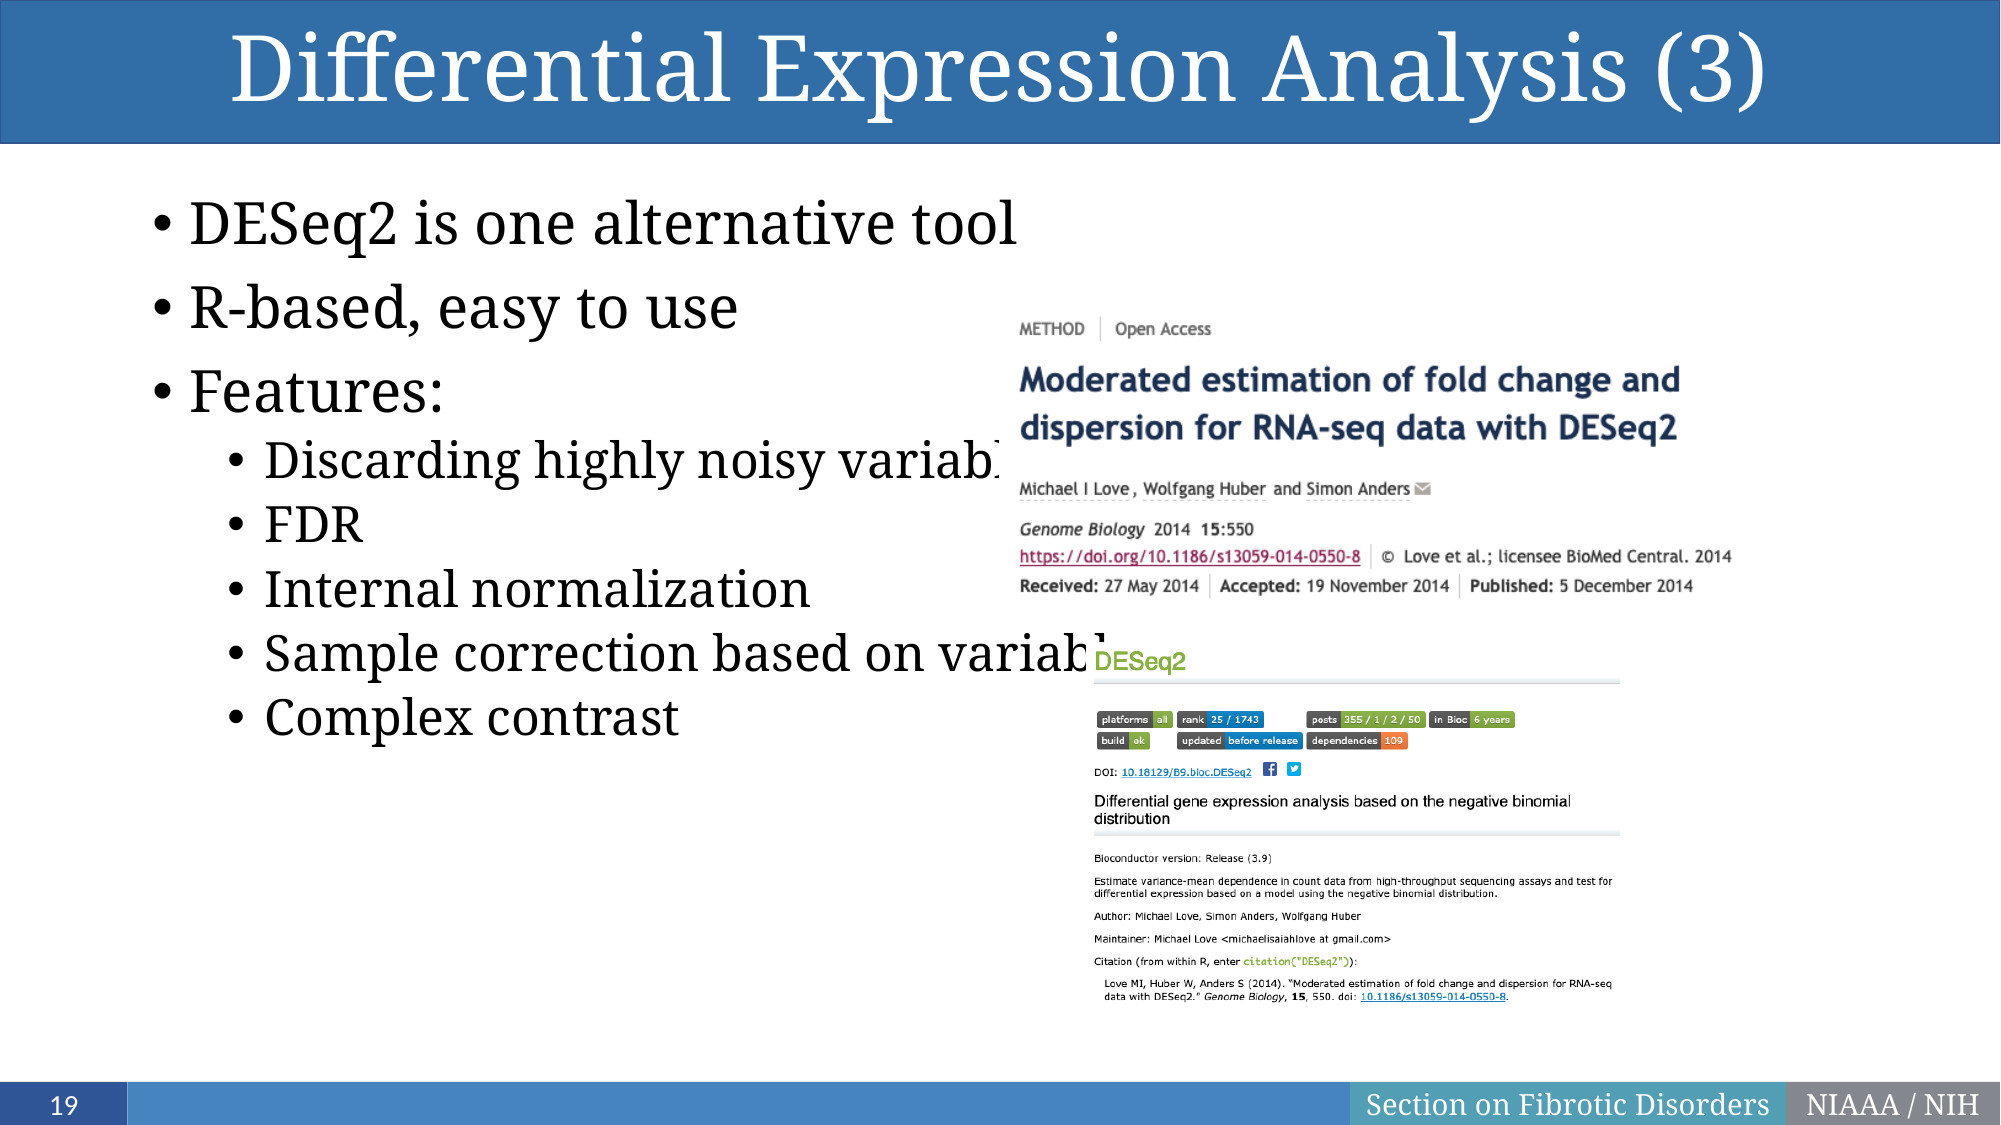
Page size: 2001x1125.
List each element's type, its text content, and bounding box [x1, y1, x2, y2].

title Differential Expression Analysis (3) [137, 0, 1863, 143]
list DESeq2 is one alternative tool R-based, easy to use Features: Discarding highly noisy variable FDR Internal normalization Sample correction based on variable Complex contrast [137, 186, 1863, 1052]
picture [1086, 642, 1626, 1014]
picture [999, 297, 1780, 613]
